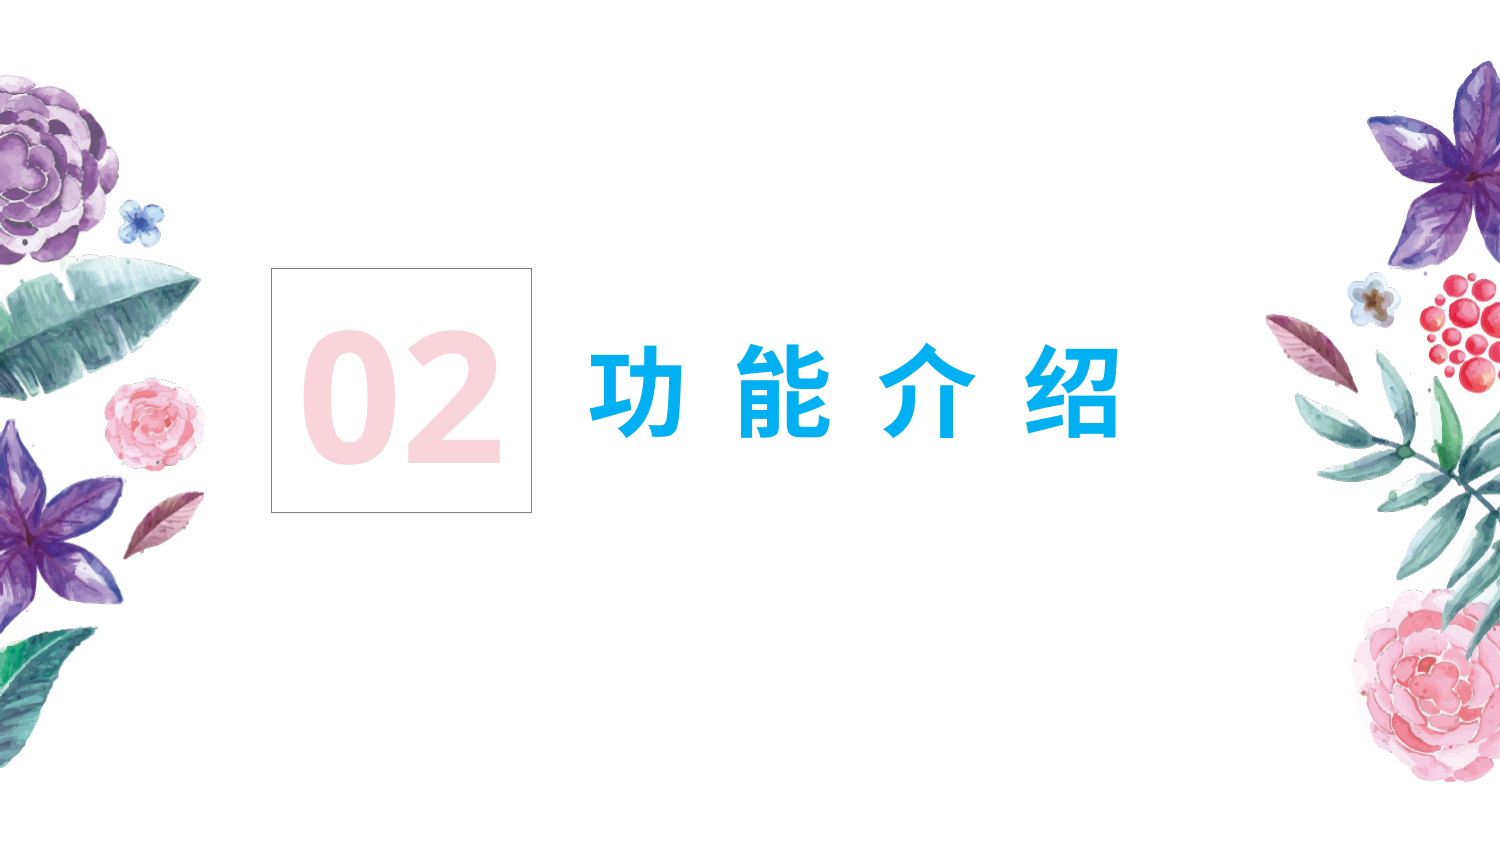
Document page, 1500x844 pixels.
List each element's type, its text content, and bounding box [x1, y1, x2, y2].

picture [1265, 61, 1500, 783]
picture [0, 75, 204, 769]
text_box 功 能 介 绍 [572, 322, 1224, 457]
text_box 02 [271, 268, 532, 513]
